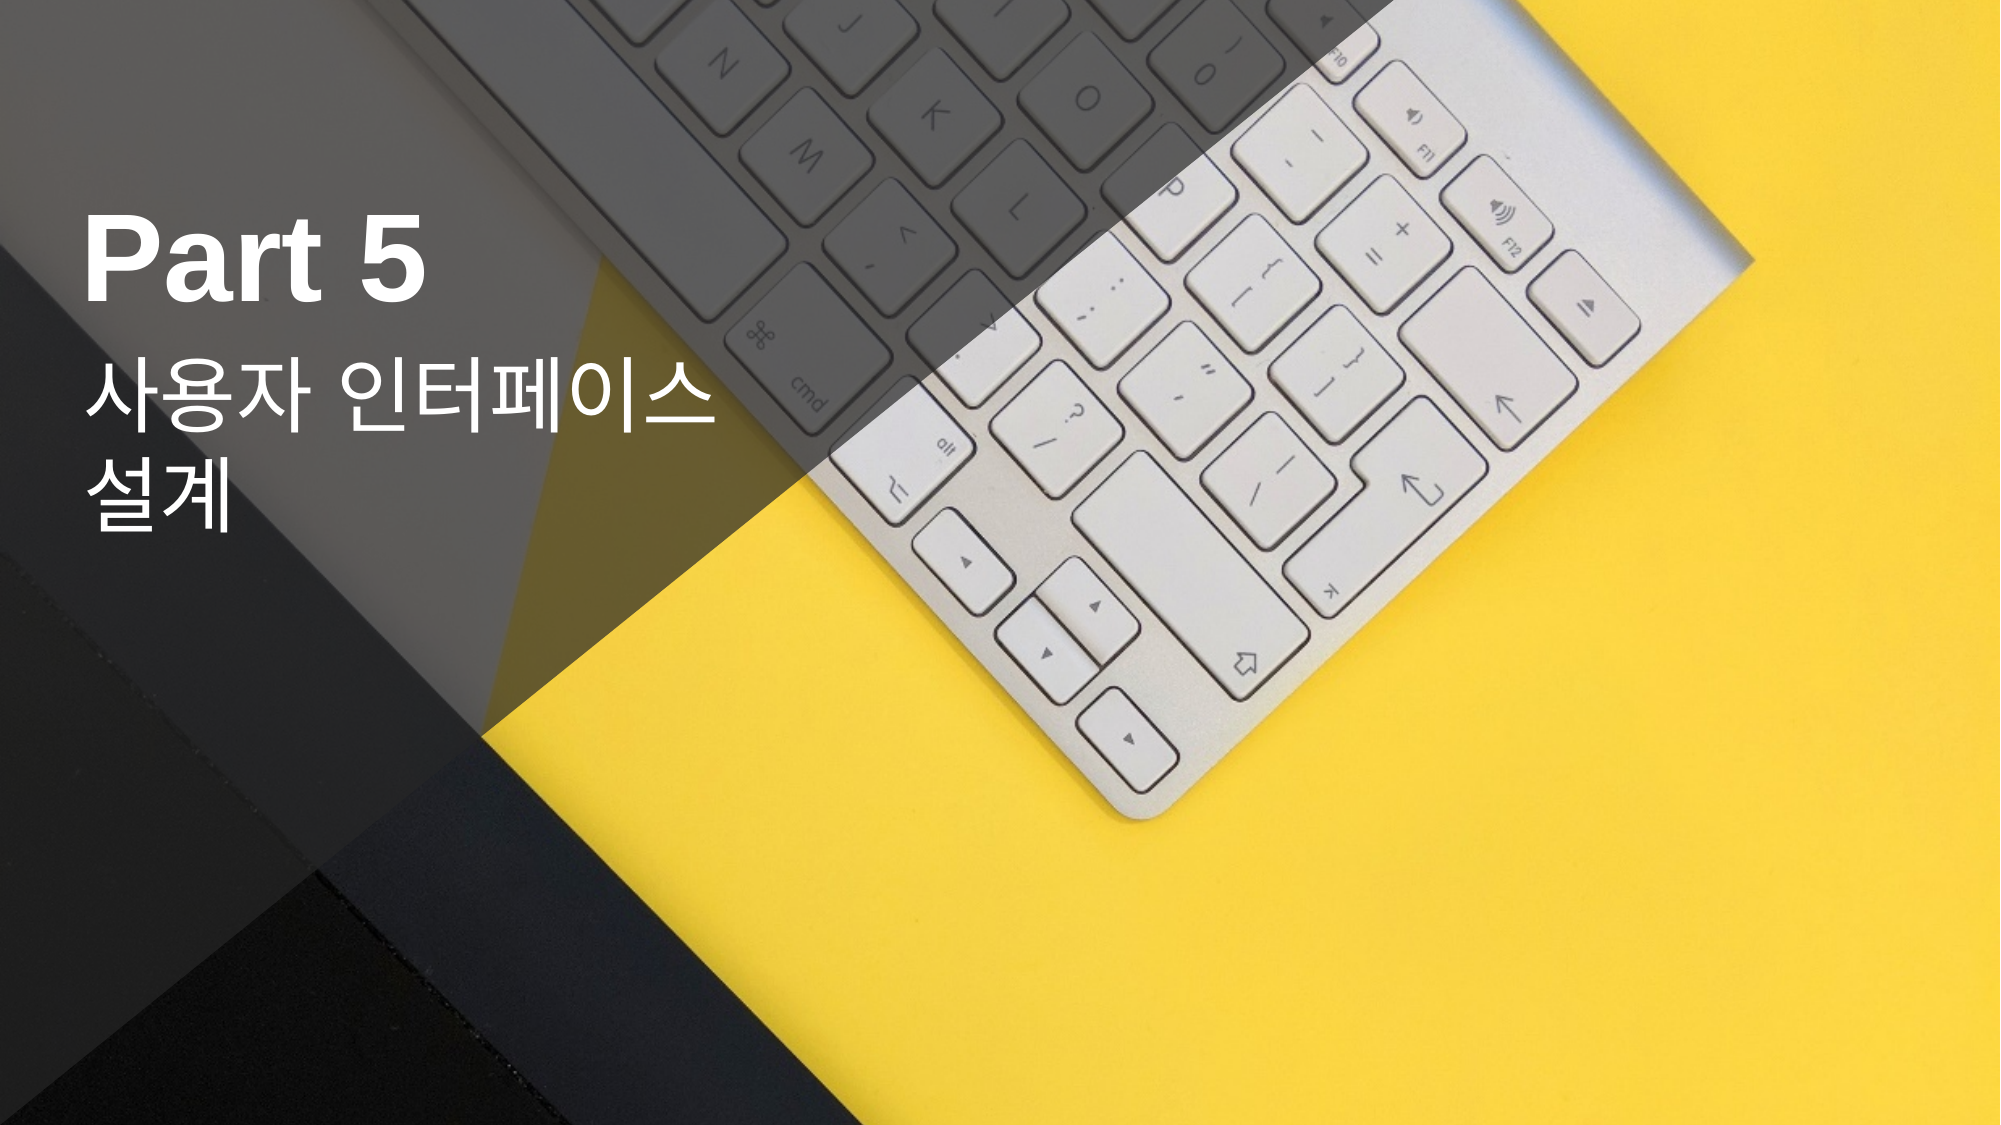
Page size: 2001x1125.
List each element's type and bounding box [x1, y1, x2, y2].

text_box [0, 0, 1394, 1125]
picture [1394, 0, 2000, 1125]
